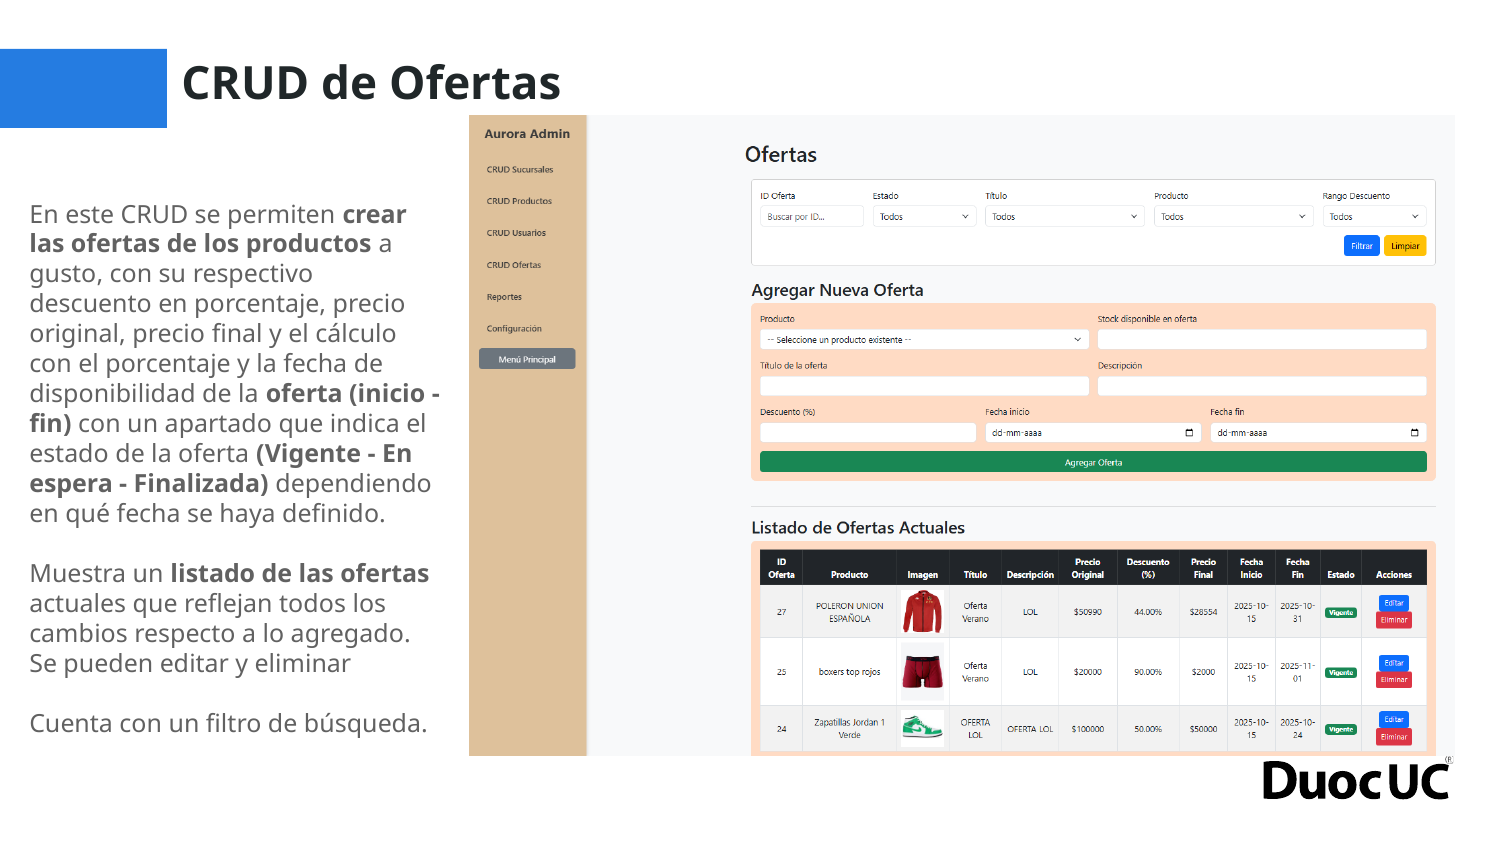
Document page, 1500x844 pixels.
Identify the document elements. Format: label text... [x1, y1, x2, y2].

text_box En este CRUD se permiten crear las ofertas de los productos a gusto, con su respectivo descuento en porcentaje, precio original, precio final y el cálculo con el porcentaje y la fecha de disponibilidad de la oferta (inicio - fin) con un apartado que indica el estado de la oferta (Vigente - En espera - Finalizada) dependiendo en qué fecha se haya definido. Muestra un listado de las ofertas actuales que reflejan todos los cambios respecto a lo agregado. Se pueden editar y eliminar Cuenta con un filtro de búsqueda. [14, 183, 457, 782]
title CRUD de Ofertas [181, 53, 1449, 195]
picture [468, 115, 1455, 764]
